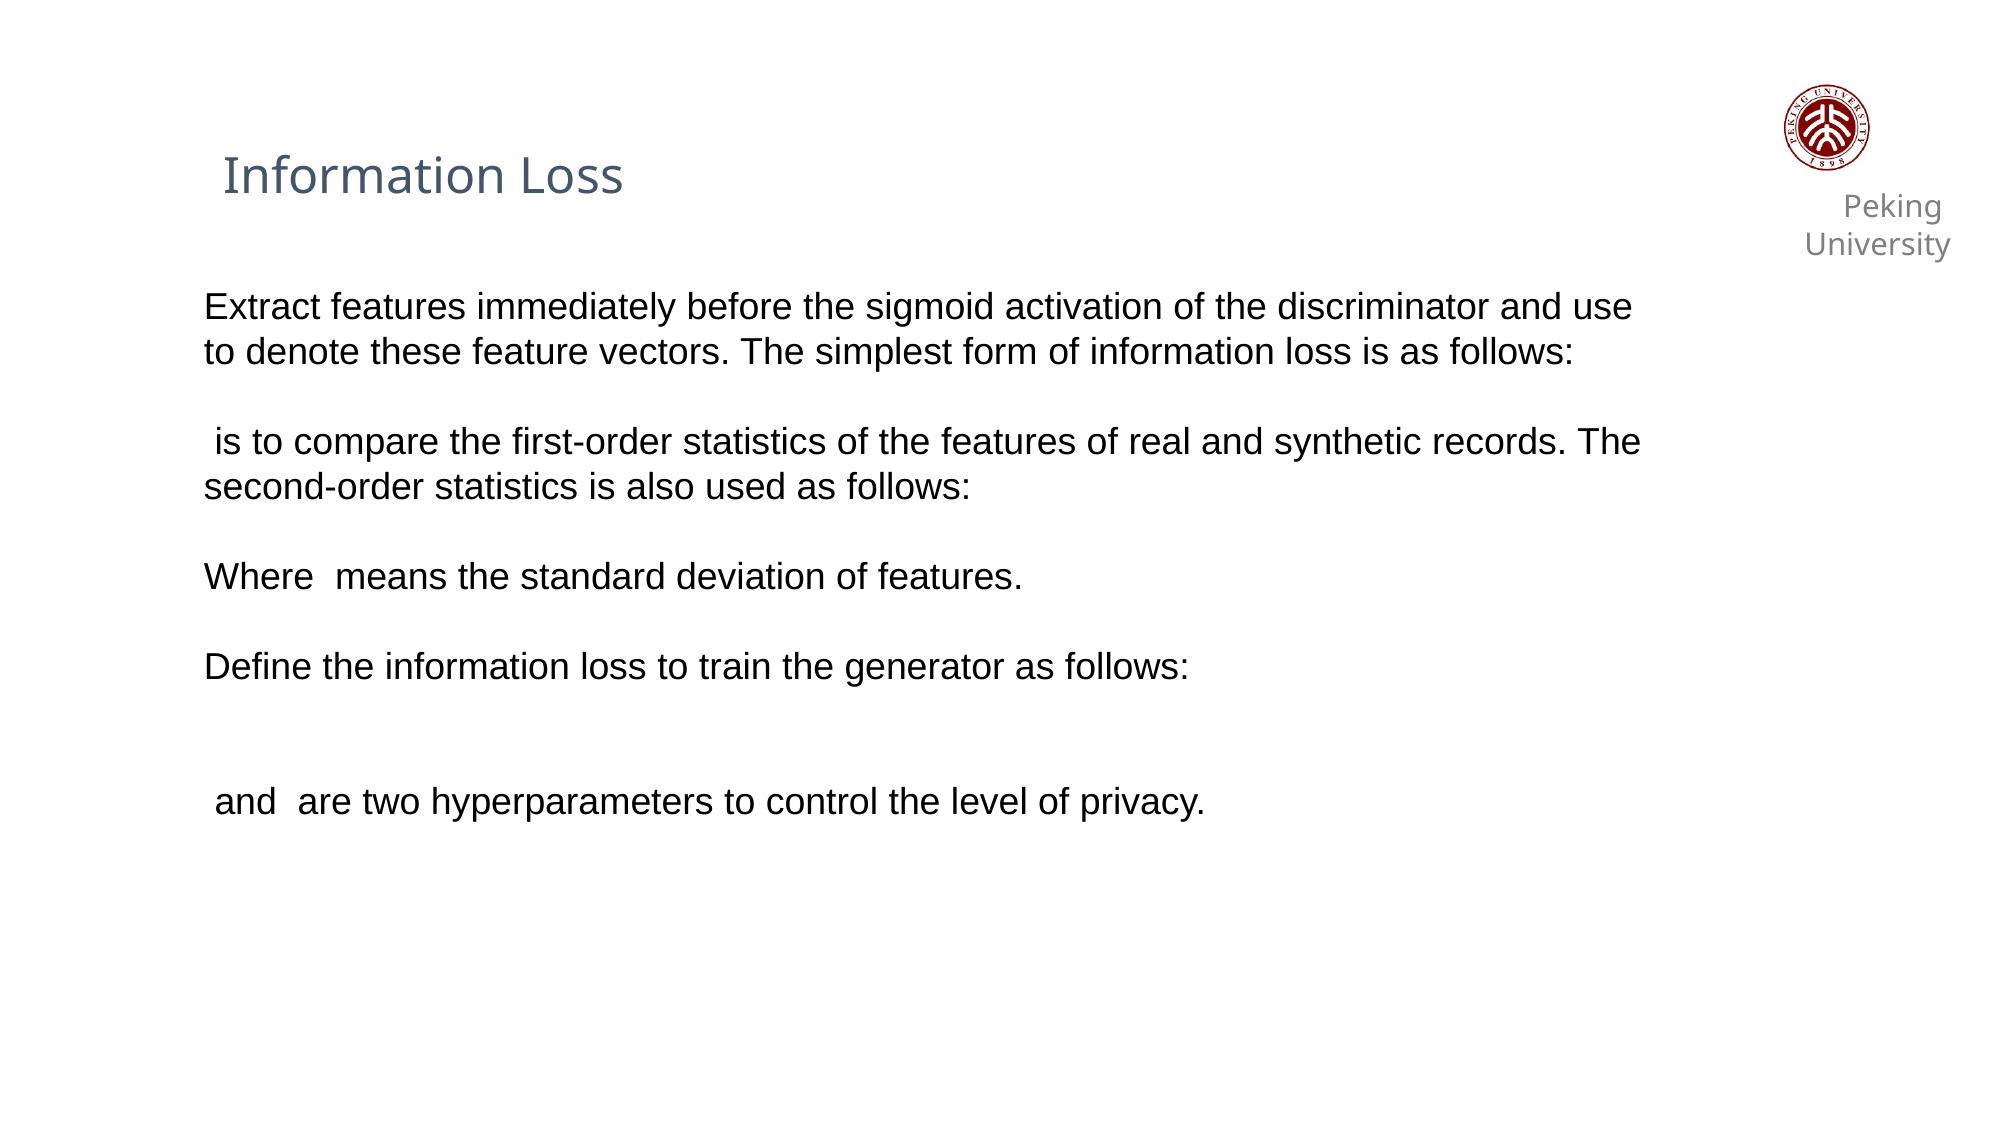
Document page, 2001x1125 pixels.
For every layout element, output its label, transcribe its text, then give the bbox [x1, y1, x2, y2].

text_box Information Loss [208, 135, 640, 211]
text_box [1685, 78, 1967, 236]
